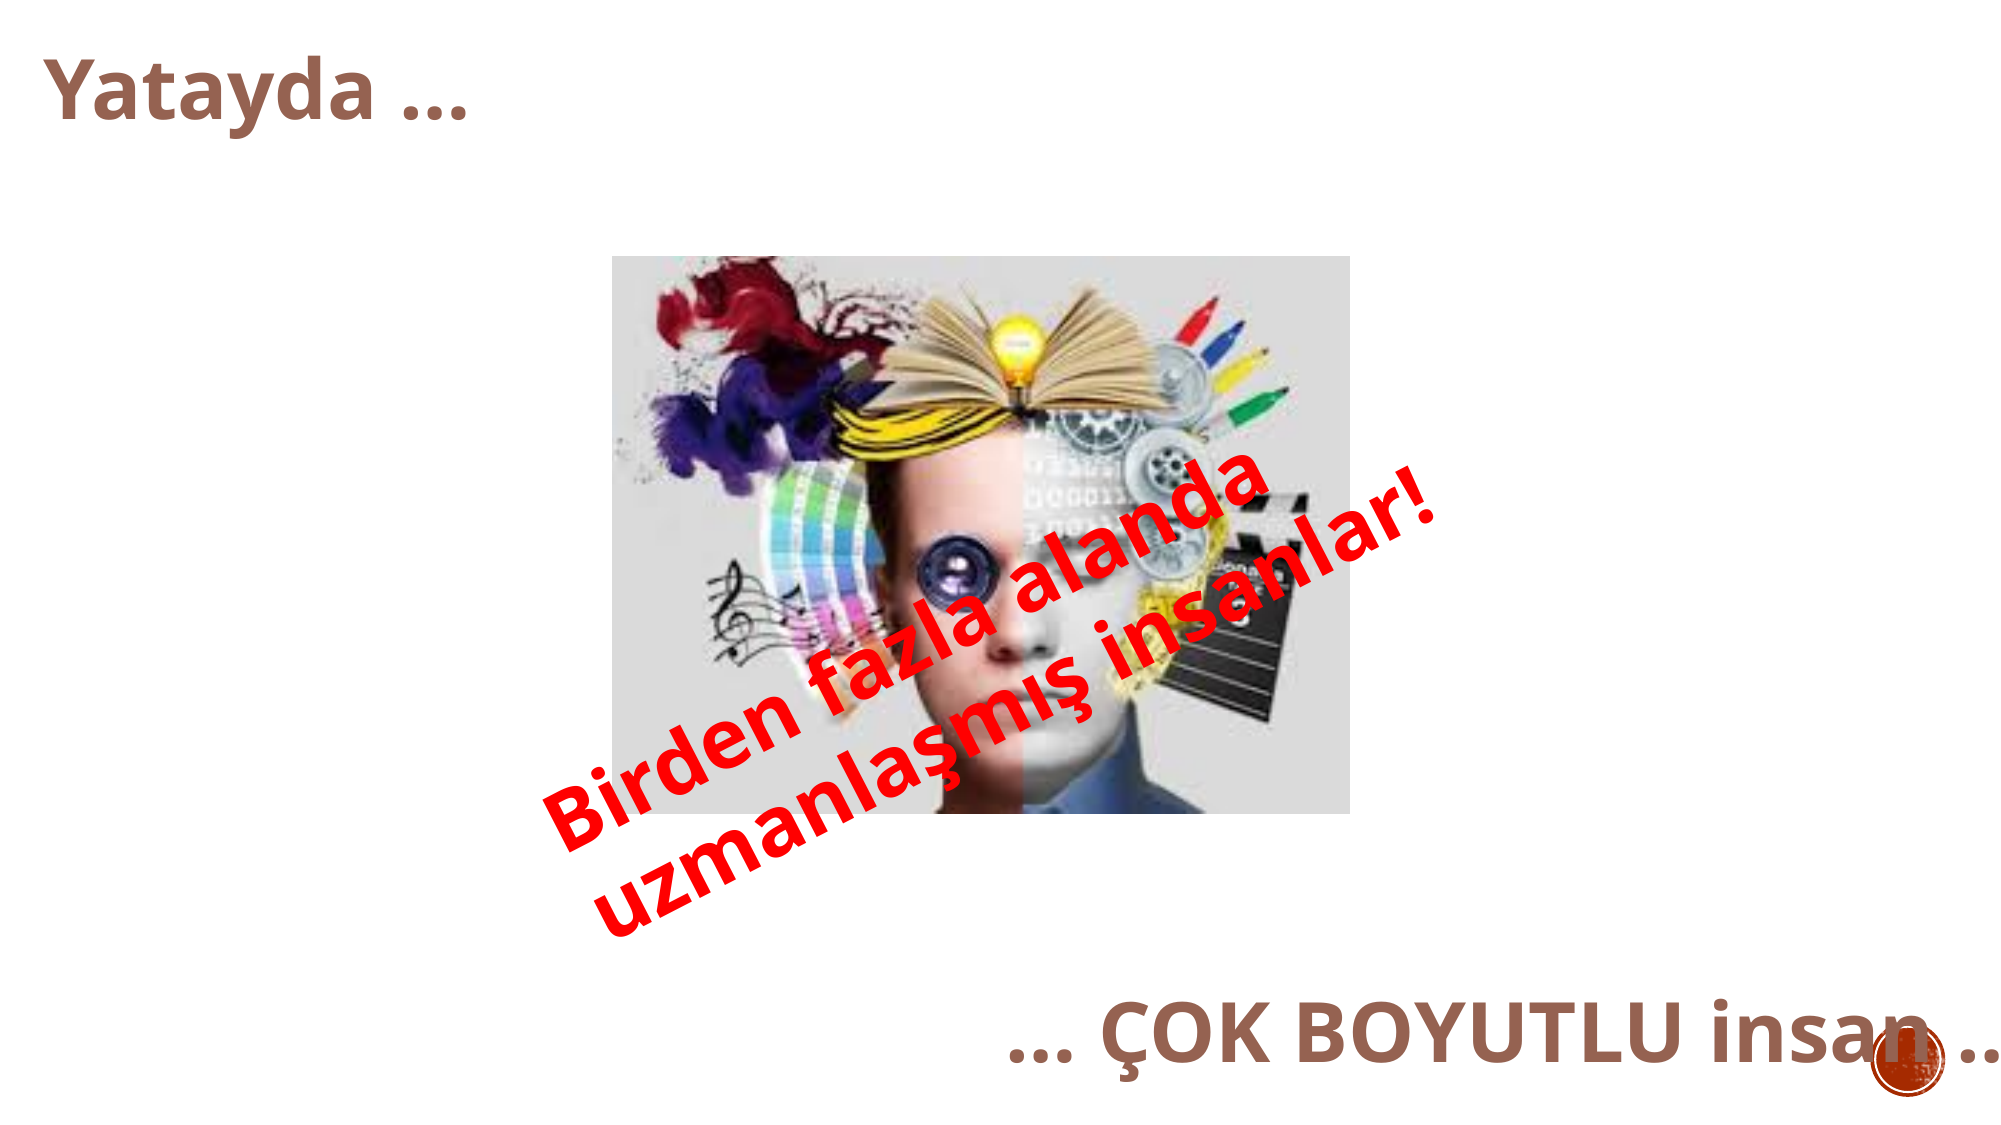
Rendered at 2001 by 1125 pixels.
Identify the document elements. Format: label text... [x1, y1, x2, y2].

text_box Birden fazla alanda uzmanlaşmış insanlar! [1355, 256, 1624, 586]
text_box … ÇOK BOYUTLU insan … [990, 972, 2000, 1087]
picture [1882, 1087, 1934, 1097]
picture [612, 255, 1351, 814]
text_box Yatayda … [28, 29, 486, 144]
text_box Birden fazla alanda uzmanlaşmış insanlar! [508, 731, 900, 973]
